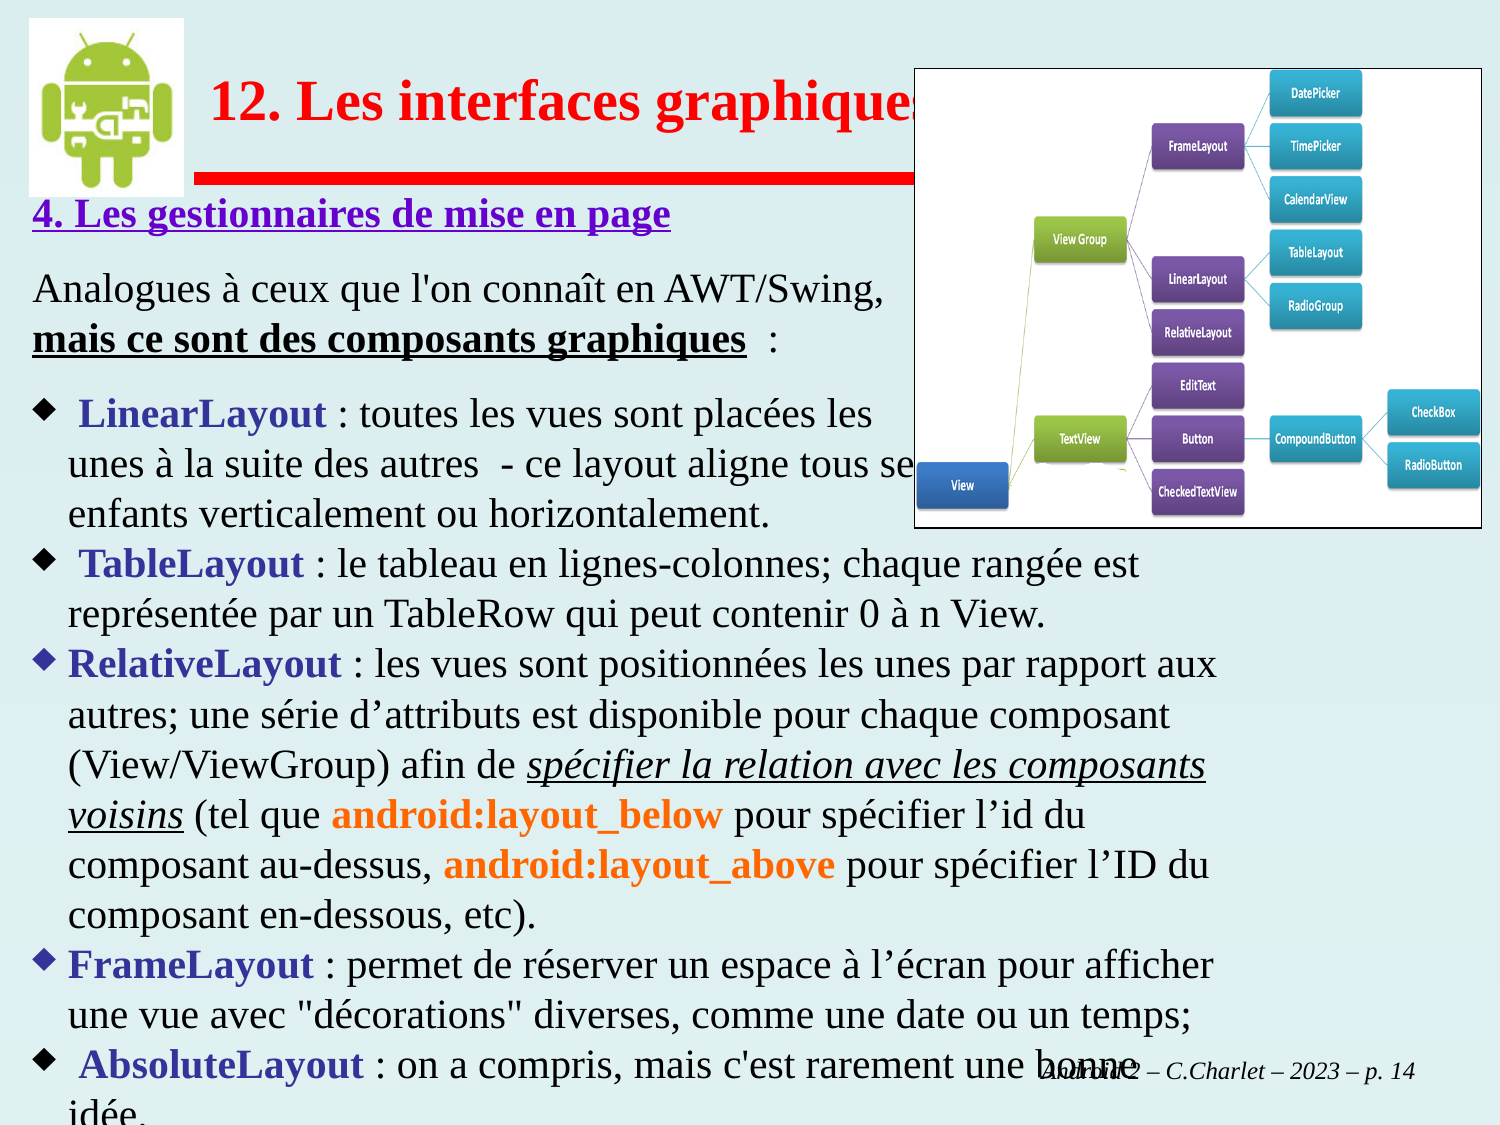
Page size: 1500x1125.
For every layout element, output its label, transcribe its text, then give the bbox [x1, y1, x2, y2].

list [915, 69, 1481, 527]
text_box Analogues à ceux que l'on connaît en AWT/Swing, mais ce sont des composants graphiques : LinearLayout : toutes les vues sont placées les unes à la suite des autres - ce layout aligne tous ses enfants verticalement ou horizontalement. TableLayout : le tableau en lignes-colonnes; chaque rangée est représentée par un TableRow qui peut contenir 0 à n View. RelativeLayout : les vues sont positionnées les unes par rapport aux autres; une série d’attributs est disponible pour chaque composant (View/ViewGroup) afin de spécifier la relation avec les composants voisins (tel que android:layout_below pour spécifier l’id du composant au-dessus, android:layout_above pour spécifier l’ID du composant en-dessous, etc). FrameLayout : permet de réserver un espace à l’écran pour afficher une vue avec "décorations" diverses, comme une date ou un temps; AbsoluteLayout : on a compris, mais c'est rarement une bonne idée. [17, 253, 1235, 1125]
footer Android 2 – C.Charlet – 2023 – p. 14 [1235, 1046, 1500, 1094]
text_box 4. Les gestionnaires de mise en page [17, 178, 798, 244]
picture [29, 18, 184, 178]
text_box 12. Les interfaces graphiques (10/20) [194, 54, 1459, 140]
